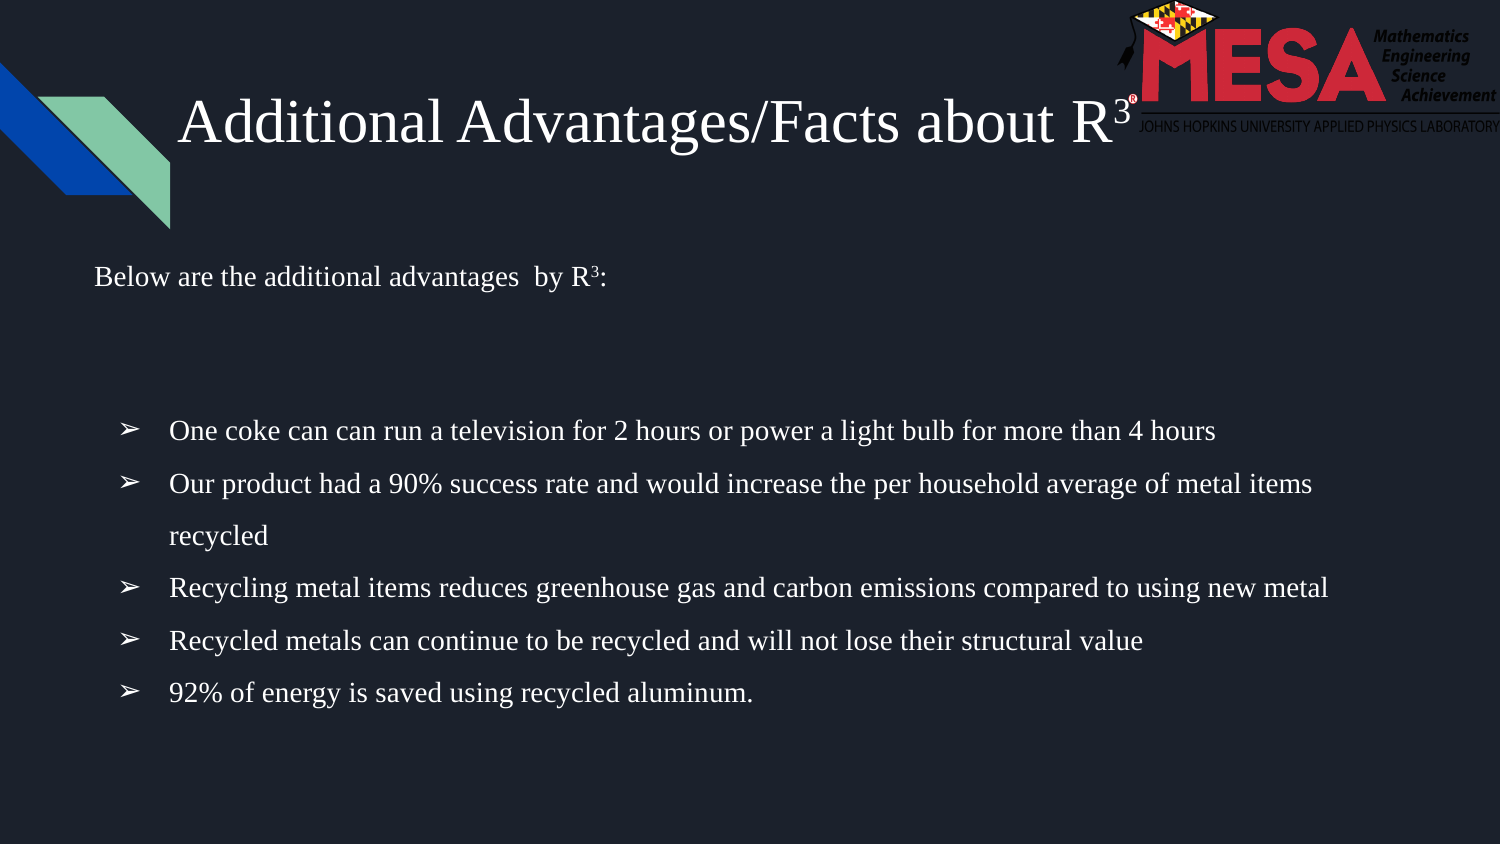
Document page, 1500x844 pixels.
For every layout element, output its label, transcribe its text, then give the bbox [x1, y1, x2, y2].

picture [1116, 0, 1500, 132]
list Below are the additional advantages by R3: One coke can can run a television for 2 hours or power a light bulb for more than 4 hours Our product had a 90% success rate and would increase the per household average of metal items recycled Recycling metal items reduces greenhouse gas and carbon emissions compared to using new metal Recycled metals can continue to be recycled and will not lose their structural value 92% of energy is saved using recycled aluminum. [79, 242, 1368, 756]
title Additional Advantages/Facts about R3 [87, 64, 1243, 215]
